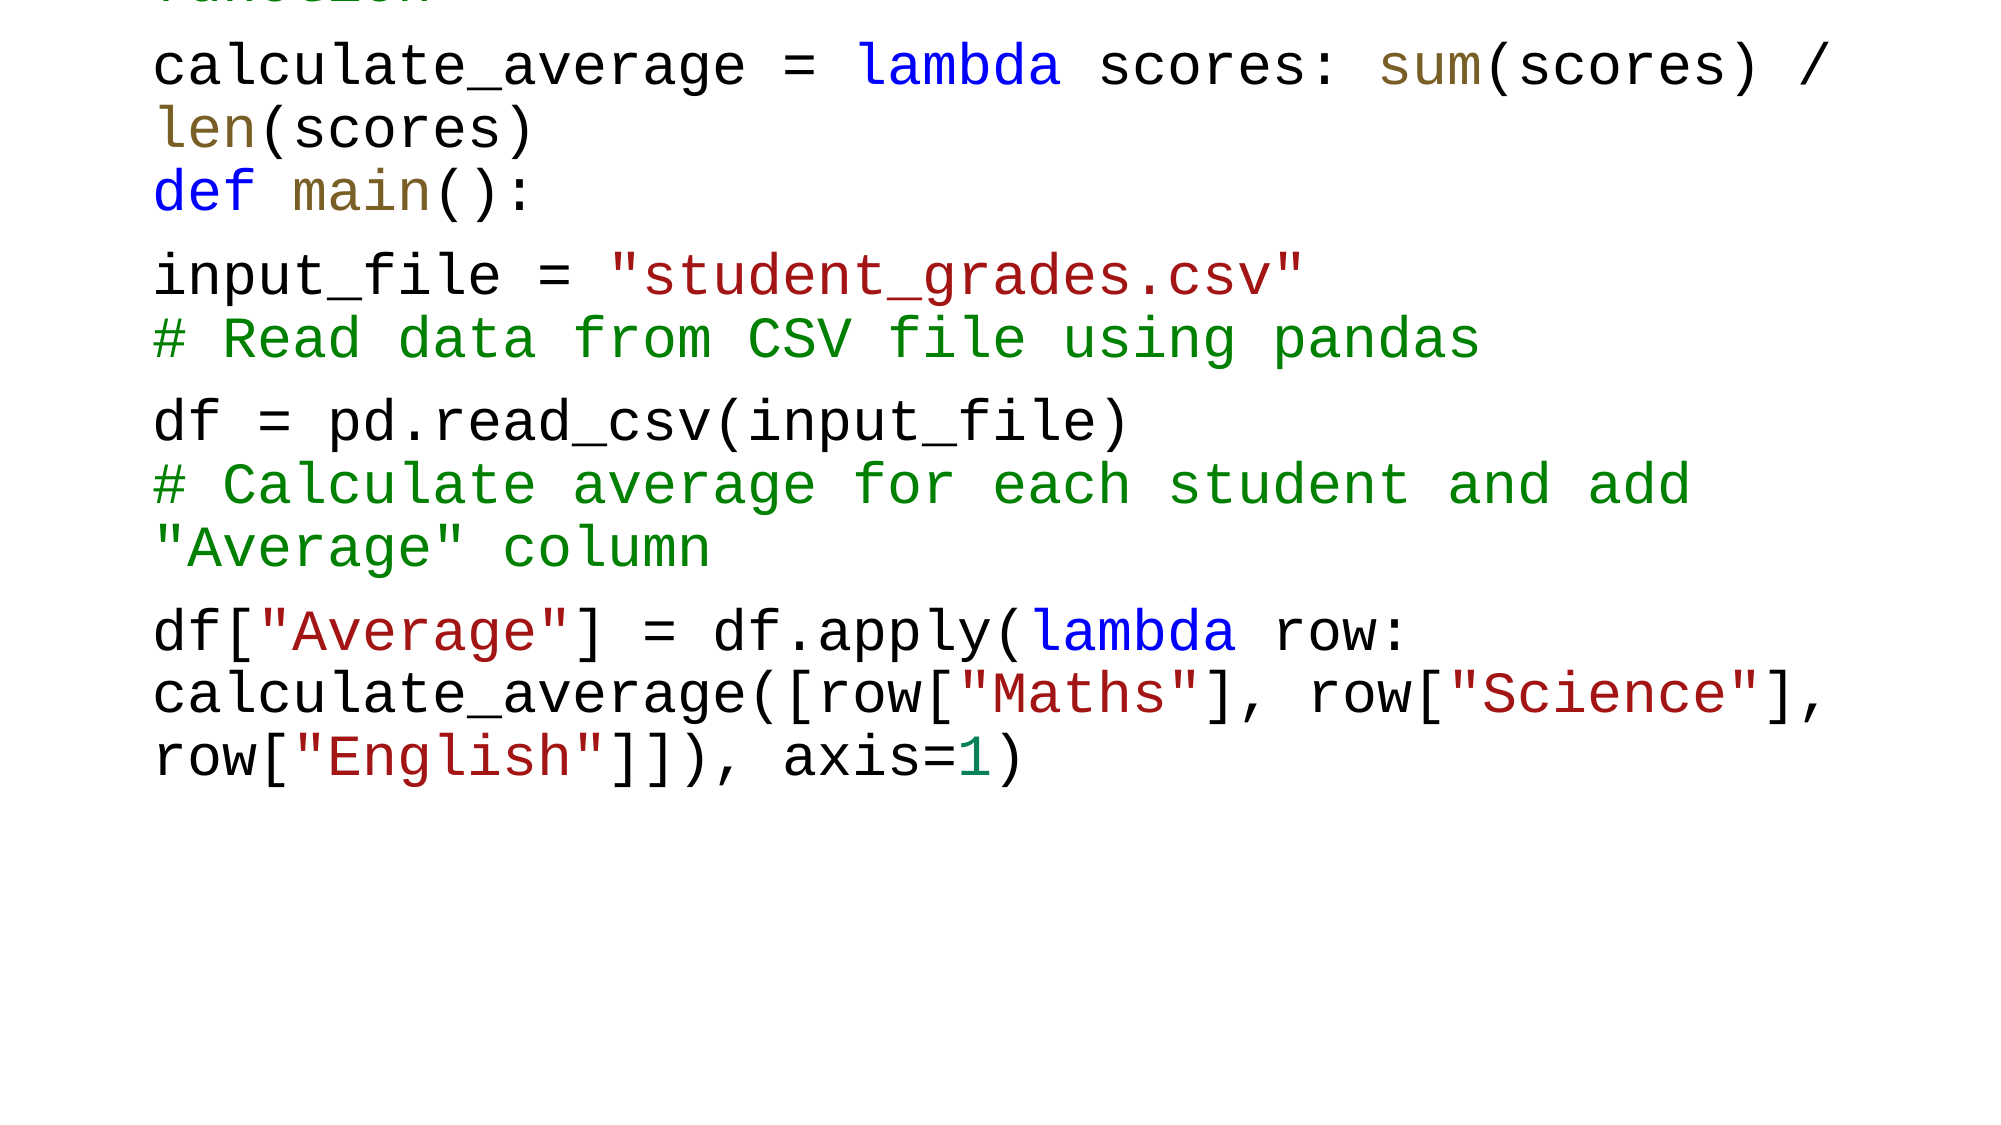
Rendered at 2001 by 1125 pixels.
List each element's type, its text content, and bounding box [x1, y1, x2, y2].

list import pandas as pd # Function to calculate average using lambda function calculate_average = lambda scores: sum(scores) / len(scores) def main(): input_file = "student_grades.csv" # Read data from CSV file using pandas df = pd.read_csv(input_file) # Calculate average for each student and add "Average" column df["Average"] = df.apply(lambda row: calculate_average([row["Maths"], row["Science"], row["English"]]), axis=1) [137, 0, 1863, 1125]
